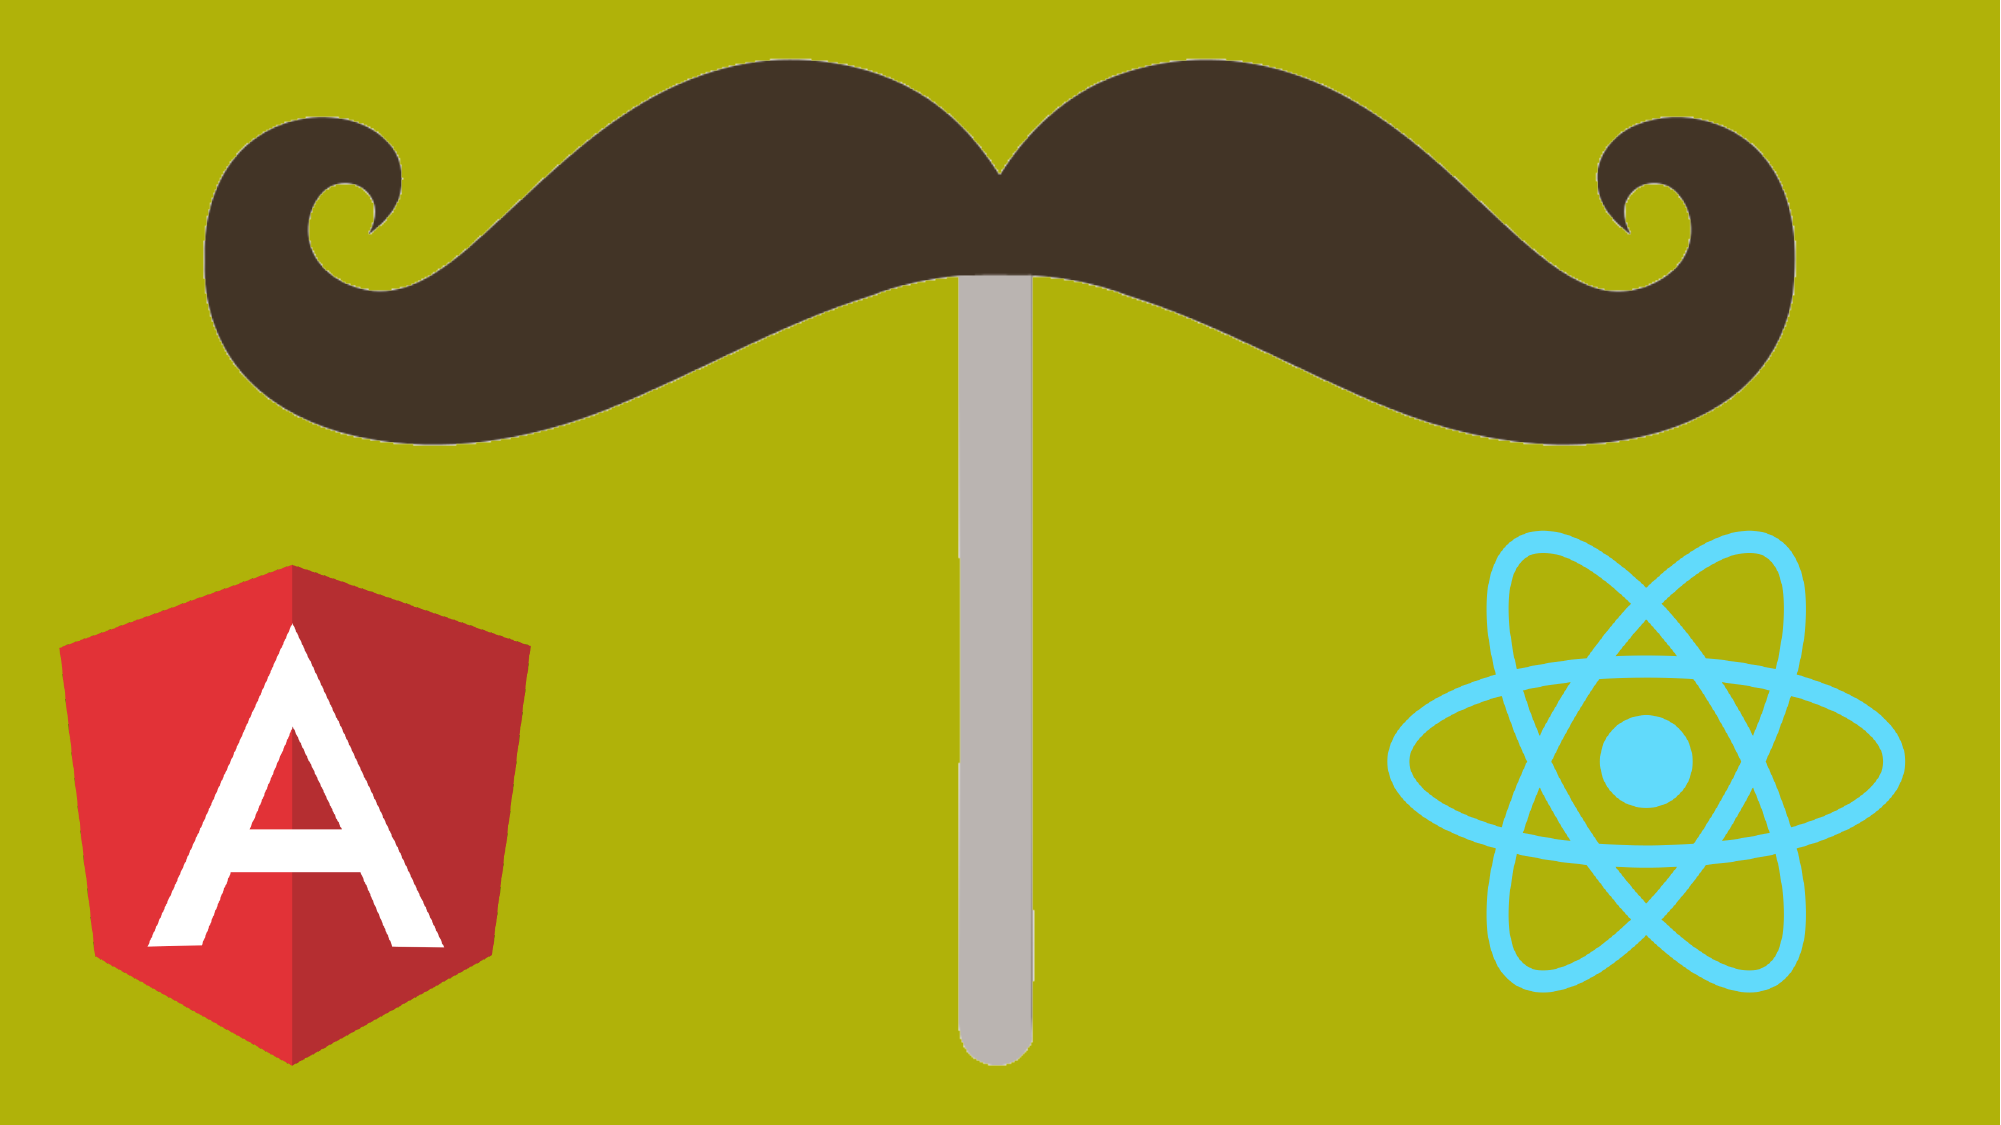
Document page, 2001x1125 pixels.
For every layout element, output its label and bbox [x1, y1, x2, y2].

picture [58, 46, 1942, 1079]
